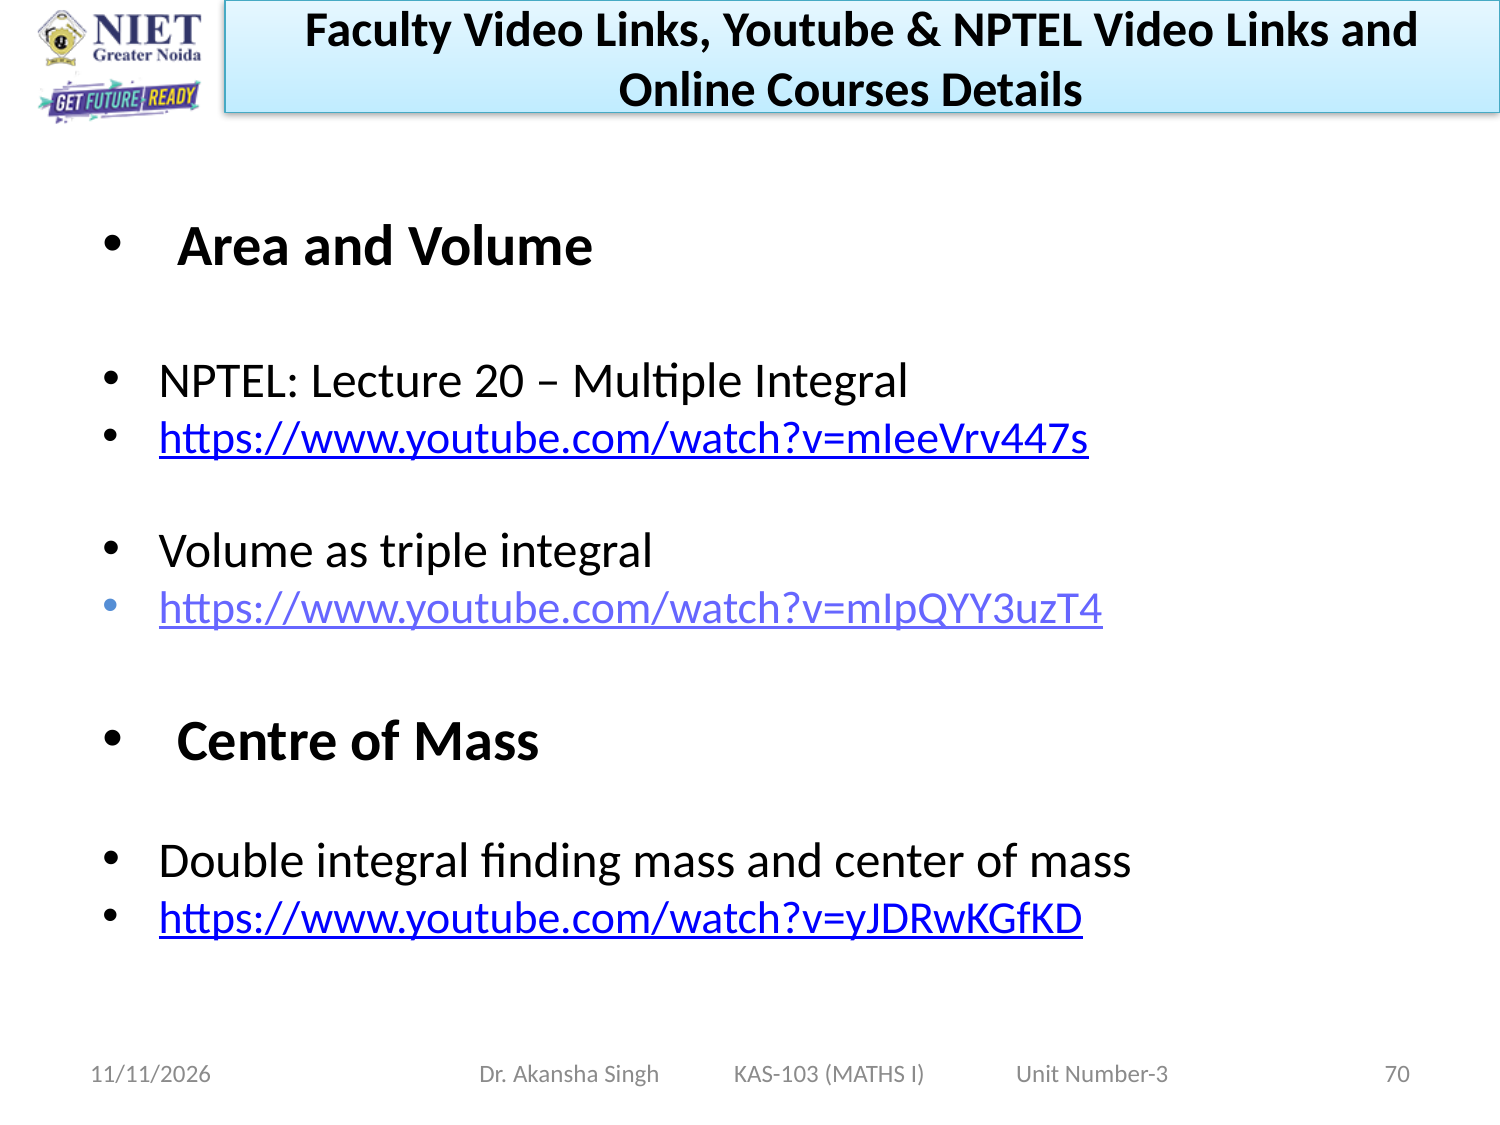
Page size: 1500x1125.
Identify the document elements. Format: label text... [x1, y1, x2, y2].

slide_number 70 [1074, 1042, 1425, 1103]
footer Dr. Akansha Singh KAS-103 (MATHS I) Unit Number-3 [412, 1042, 1074, 1103]
picture [0, 0, 238, 135]
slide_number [75, 1042, 412, 1103]
text_box Faculty Video Links, Youtube & NPTEL Video Links and Online Courses Details [238, 0, 1500, 113]
text_box Area and Volume NPTEL: Lecture 20 – Multiple Integral https://www.youtube.com/watch?v=mIeeVrv447s Volume as triple integral https://www.youtube.com/watch?v=mIpQYY3uzT4 Centre of Mass Double integral finding mass and center of mass https://www.youtube.com/watch?v=yJDRwKGfKD [87, 200, 1413, 950]
